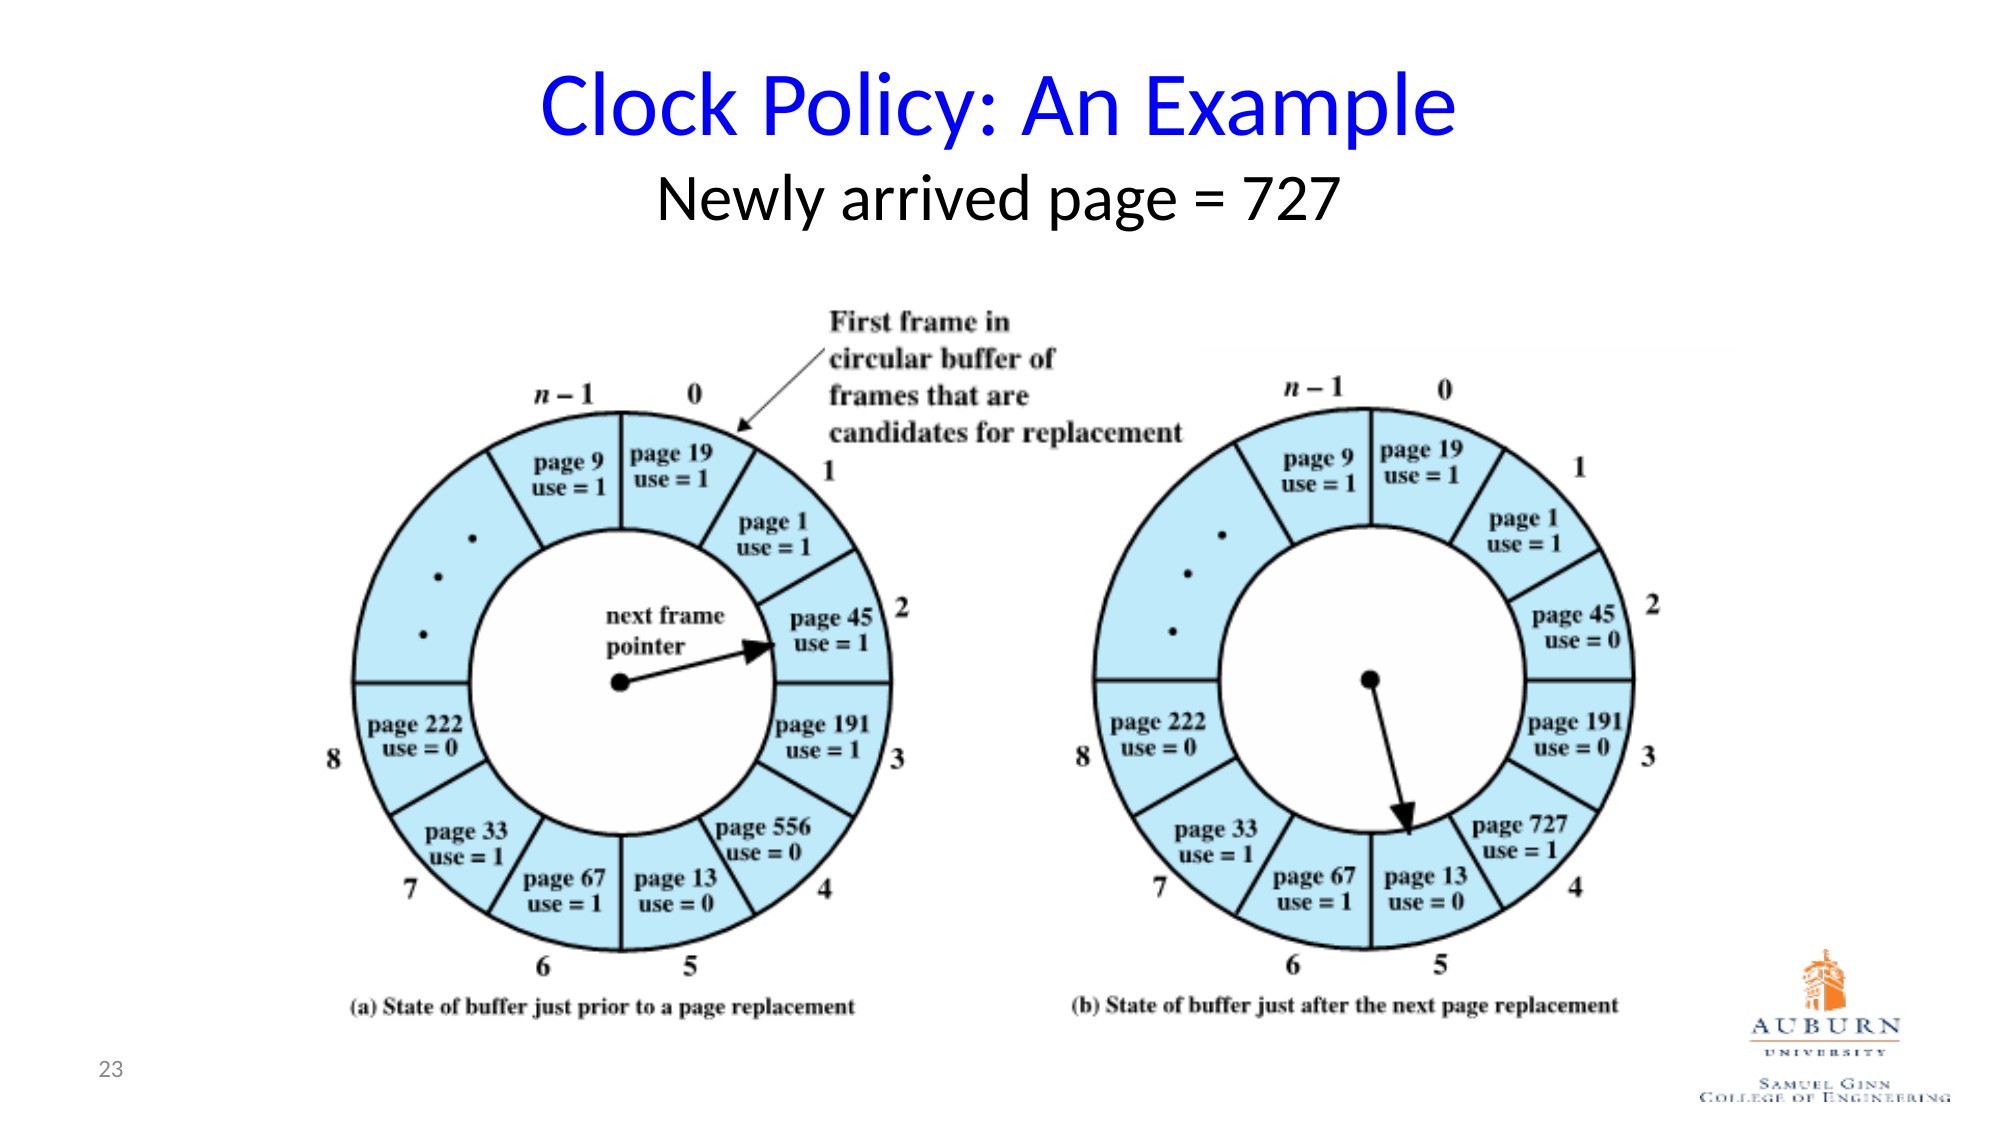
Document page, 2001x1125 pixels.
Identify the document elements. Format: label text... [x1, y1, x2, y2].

picture [249, 262, 1950, 1102]
title Clock Policy: An Example Newly arrived page = 727 [99, 45, 1900, 233]
slide_number 23 [83, 1037, 300, 1098]
